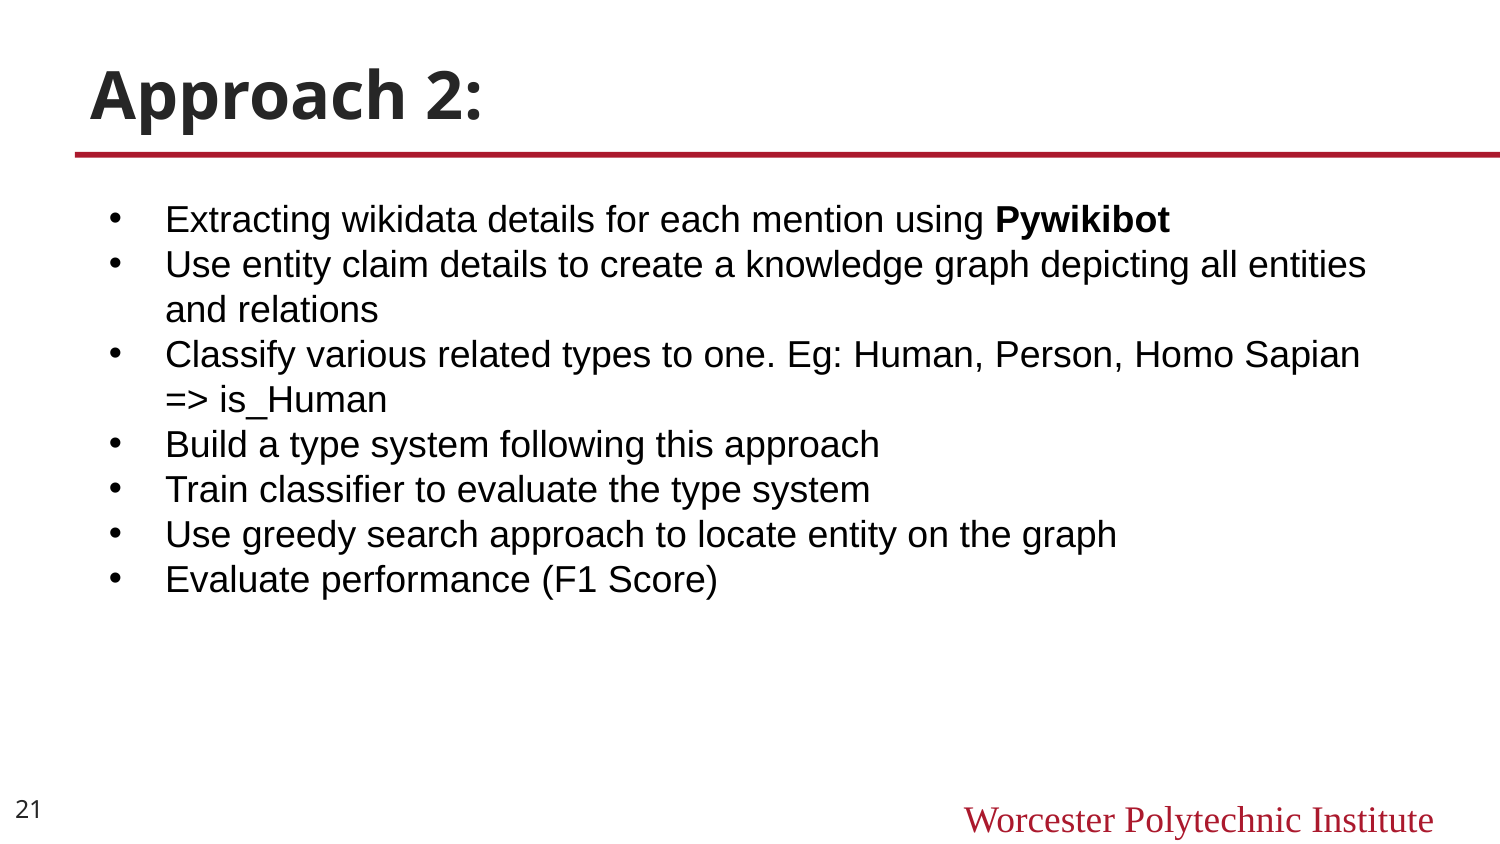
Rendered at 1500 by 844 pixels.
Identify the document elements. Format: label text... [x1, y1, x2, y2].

title Approach 2: [75, 42, 1425, 141]
list Extracting wikidata details for each mention using Pywikibot Use entity claim details to create a knowledge graph depicting all entities and relations Classify various related types to one. Eg: Human, Person, Homo Sapian => is_Human Build a type system following this approach Train classifier to evaluate the type system Use greedy search approach to locate entity on the graph Evaluate performance (F1 Score) [75, 187, 1425, 760]
slide_number ‹#› [0, 785, 75, 835]
